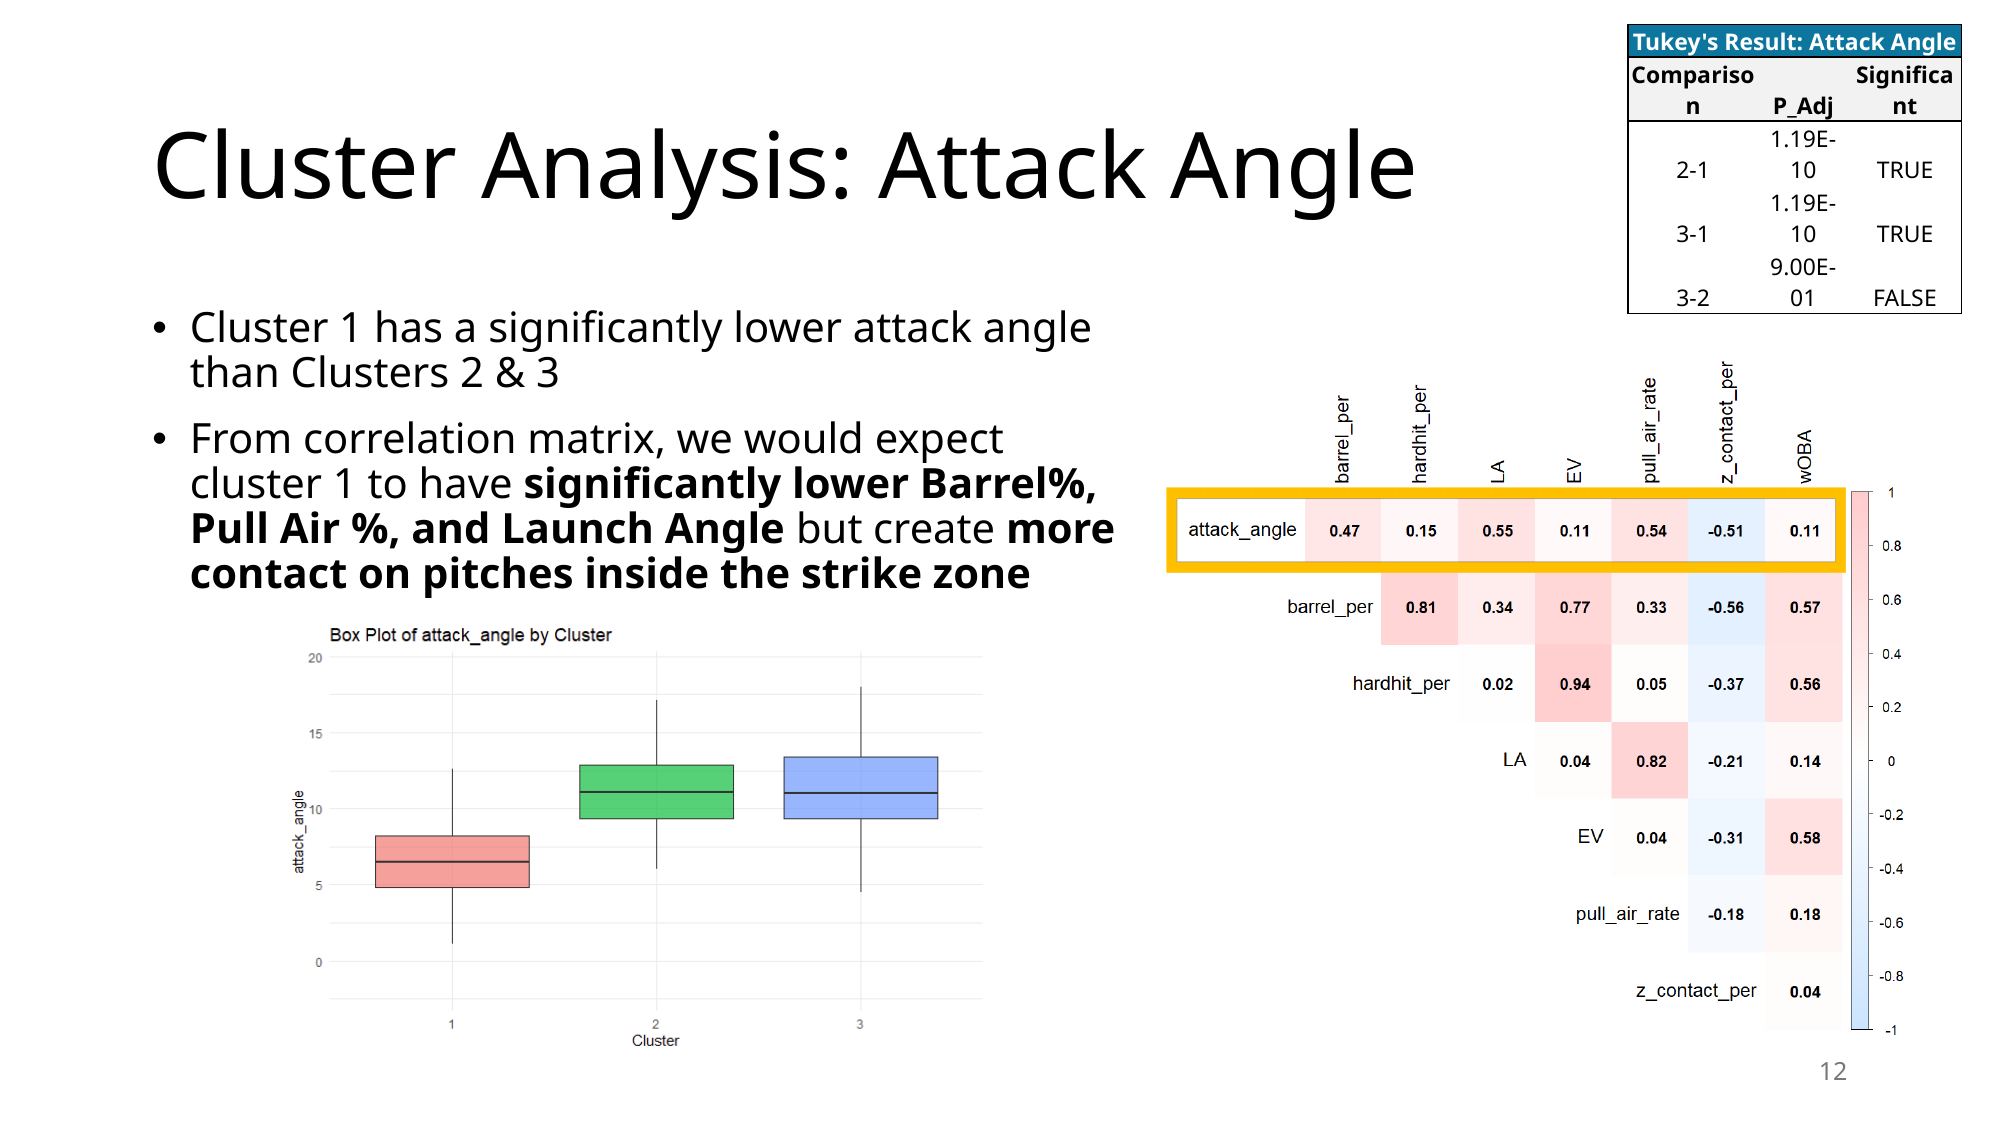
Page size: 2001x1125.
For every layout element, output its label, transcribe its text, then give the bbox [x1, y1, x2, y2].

slide_number 12 [1412, 1044, 1863, 1103]
table_cell Comparison [1629, 58, 1758, 120]
table_cell FALSE [1849, 249, 1961, 313]
table_cell 1.19E-10 [1758, 122, 1849, 185]
table_header Tukey's Result: Attack Angle [1629, 25, 1961, 56]
table_cell P_Adj [1758, 58, 1849, 120]
table_cell 3-1 [1629, 185, 1758, 249]
picture [280, 619, 1001, 1059]
table_cell TRUE [1849, 122, 1961, 185]
table_cell 2-1 [1629, 122, 1758, 185]
picture [1134, 190, 1955, 1044]
table_cell TRUE [1849, 185, 1961, 249]
table_cell 1.19E-10 [1758, 185, 1849, 249]
table_cell Significant [1849, 58, 1961, 120]
table_cell 3-2 [1629, 249, 1758, 313]
table_cell 9.00E-01 [1758, 249, 1849, 313]
title Cluster Analysis: Attack Angle [137, 59, 1627, 278]
list Cluster 1 has a significantly lower attack angle than Clusters 2 & 3 From correlation matrix, we would expect cluster 1 to have significantly lower Barrel%, Pull Air %, and Launch Angle but create more contact on pitches inside the strike zone [137, 299, 1142, 621]
